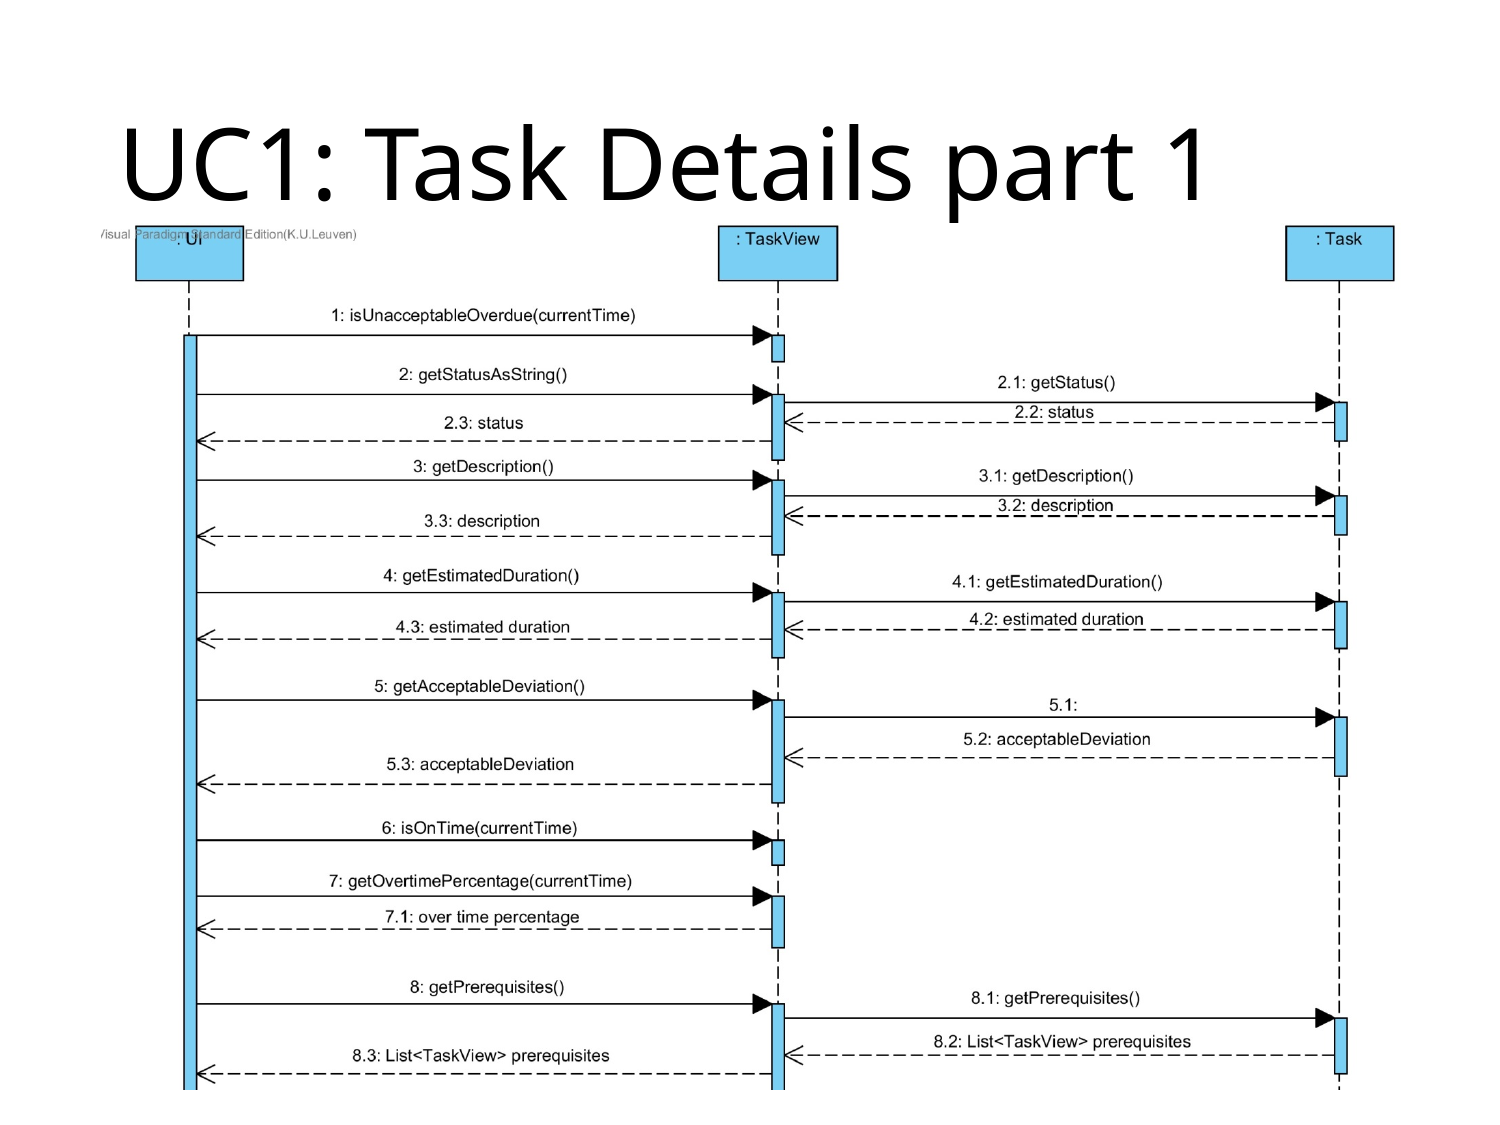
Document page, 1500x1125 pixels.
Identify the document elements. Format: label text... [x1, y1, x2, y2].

title UC1: Task Details part 1 [103, 59, 1397, 223]
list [101, 223, 1401, 1091]
